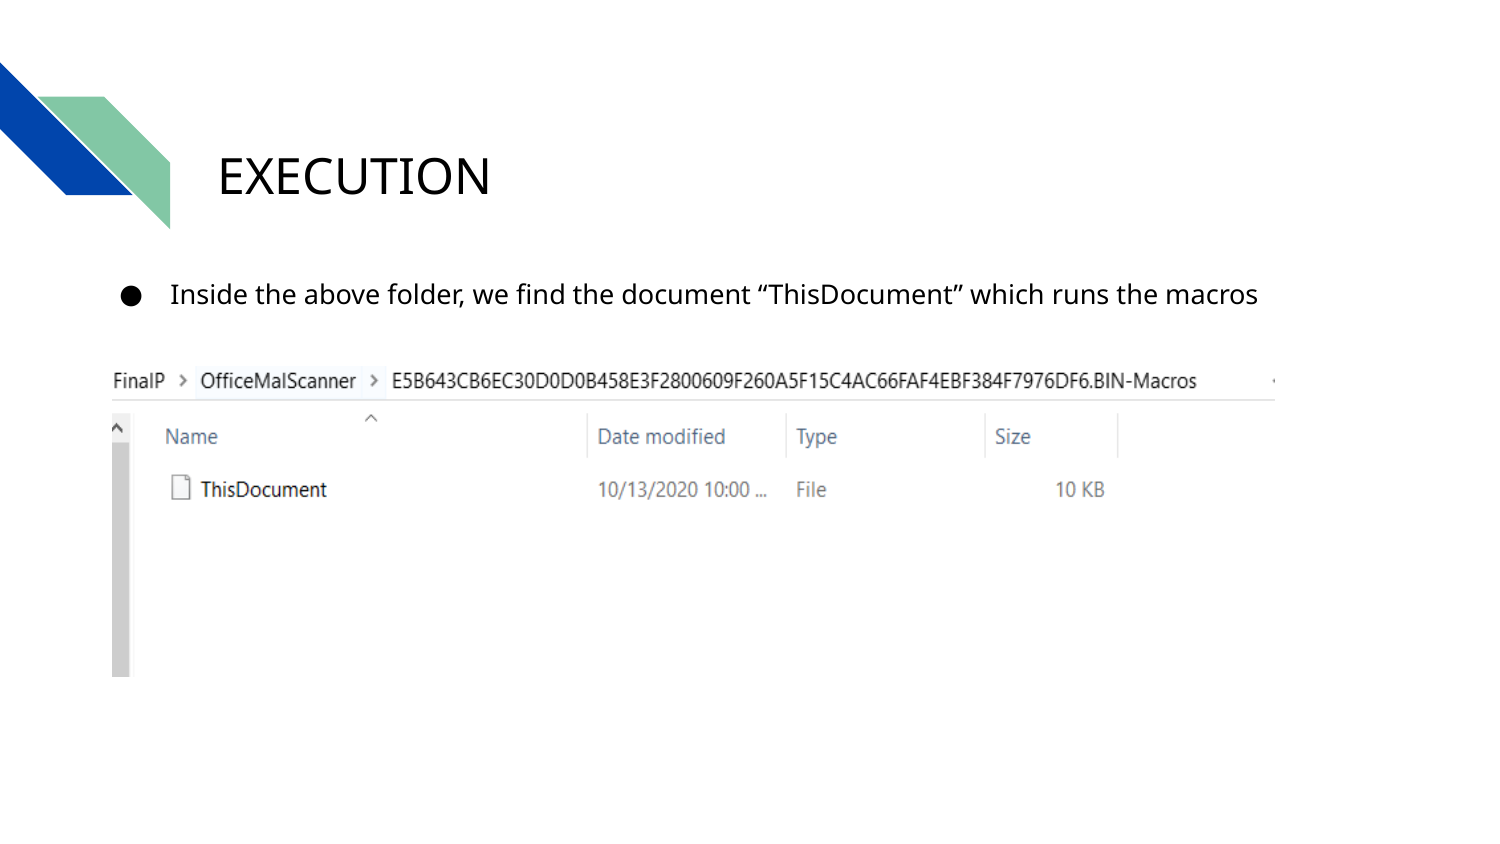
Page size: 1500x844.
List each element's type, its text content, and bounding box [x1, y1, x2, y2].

picture [111, 366, 1275, 677]
list Inside the above folder, we find the document “ThisDocument” which runs the macros [80, 257, 1451, 735]
title EXECUTION [202, 129, 1358, 232]
